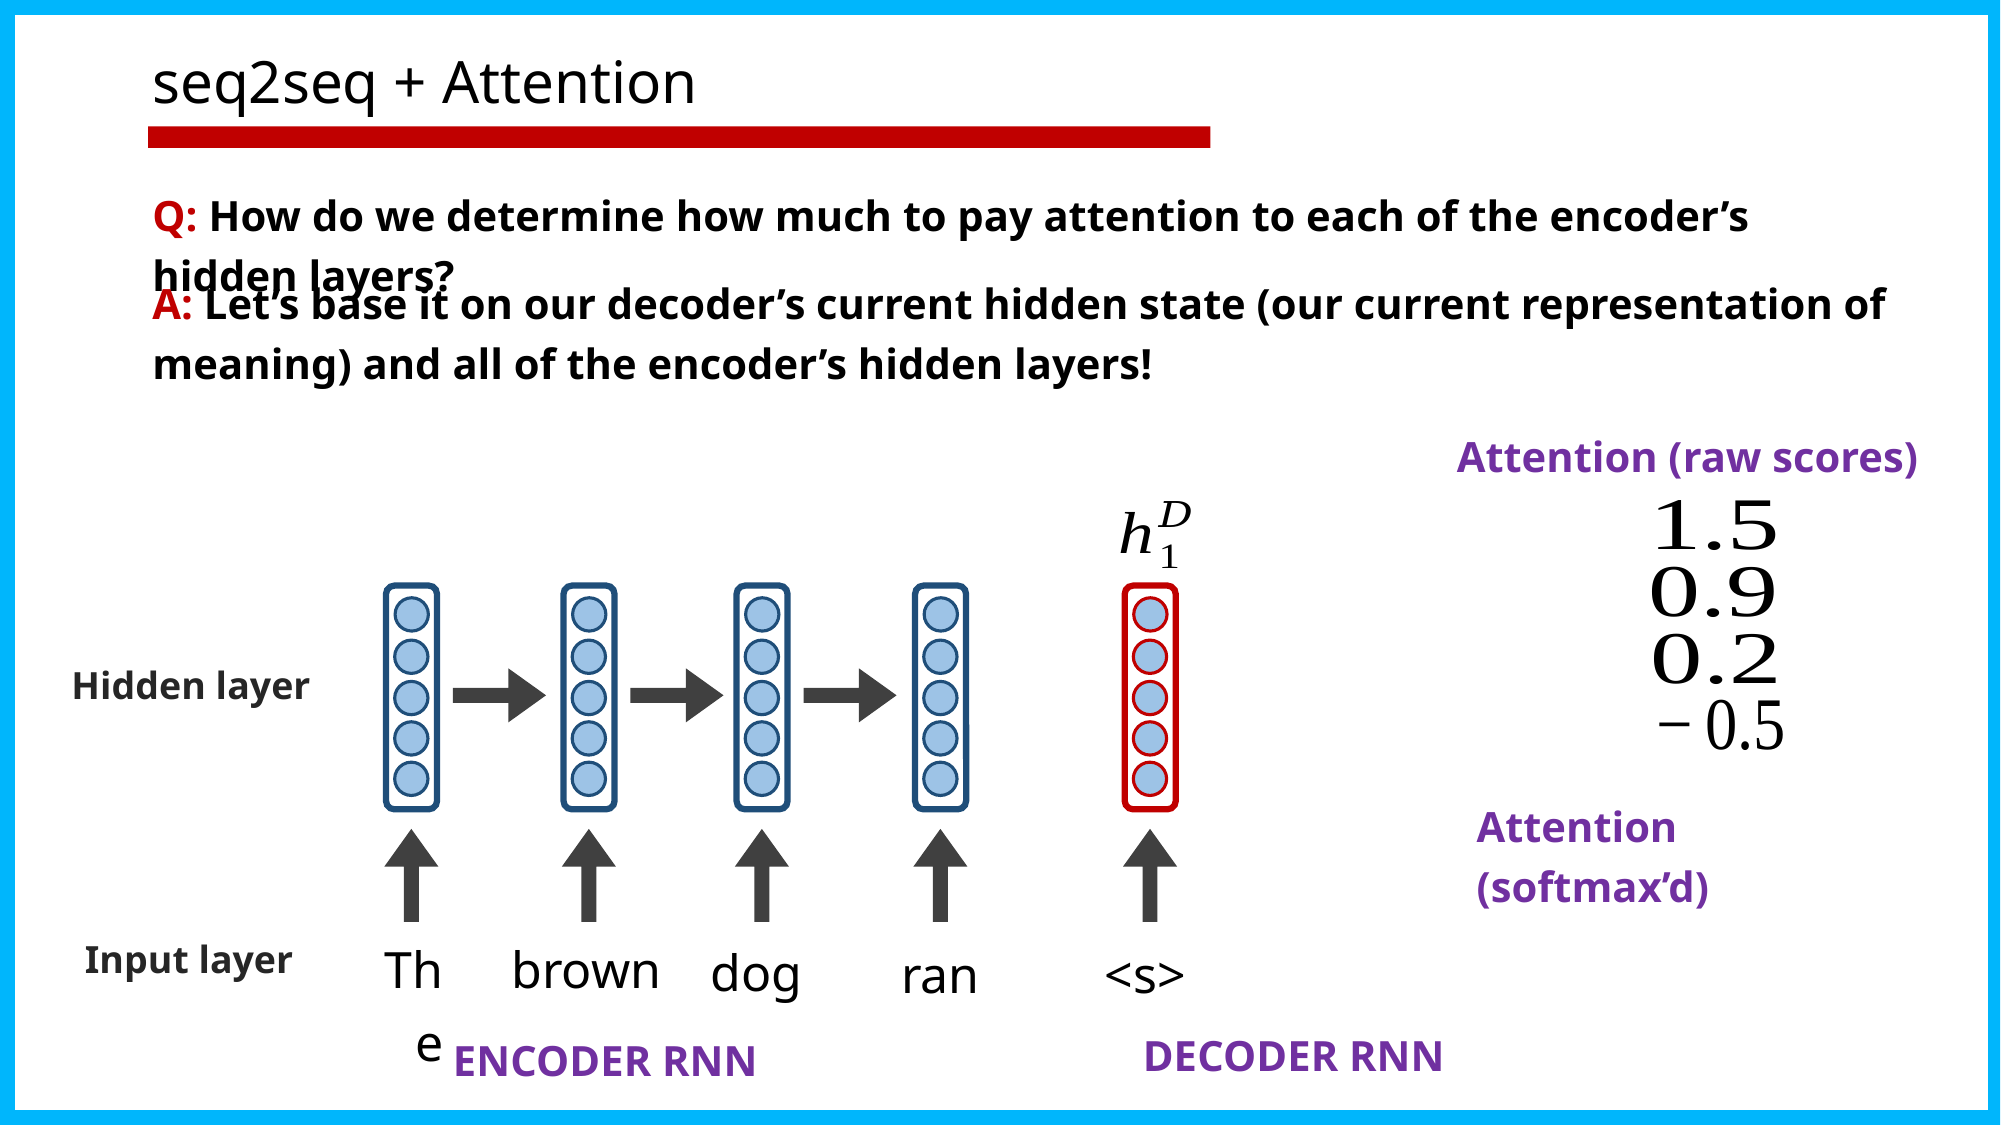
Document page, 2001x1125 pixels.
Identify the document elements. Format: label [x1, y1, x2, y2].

text_box [57, 919, 309, 997]
text_box [484, 827, 1043, 1007]
text_box [343, 827, 459, 1003]
text_box [1086, 924, 1205, 1007]
text_box [1121, 827, 1180, 923]
text_box [394, 1017, 816, 1095]
text_box [137, 172, 1908, 250]
title [137, 45, 1605, 158]
text_box [1461, 783, 1907, 861]
text_box [1083, 1012, 1505, 1090]
text_box [137, 260, 1908, 400]
text_box [40, 645, 1263, 725]
text_box [1429, 412, 1946, 491]
